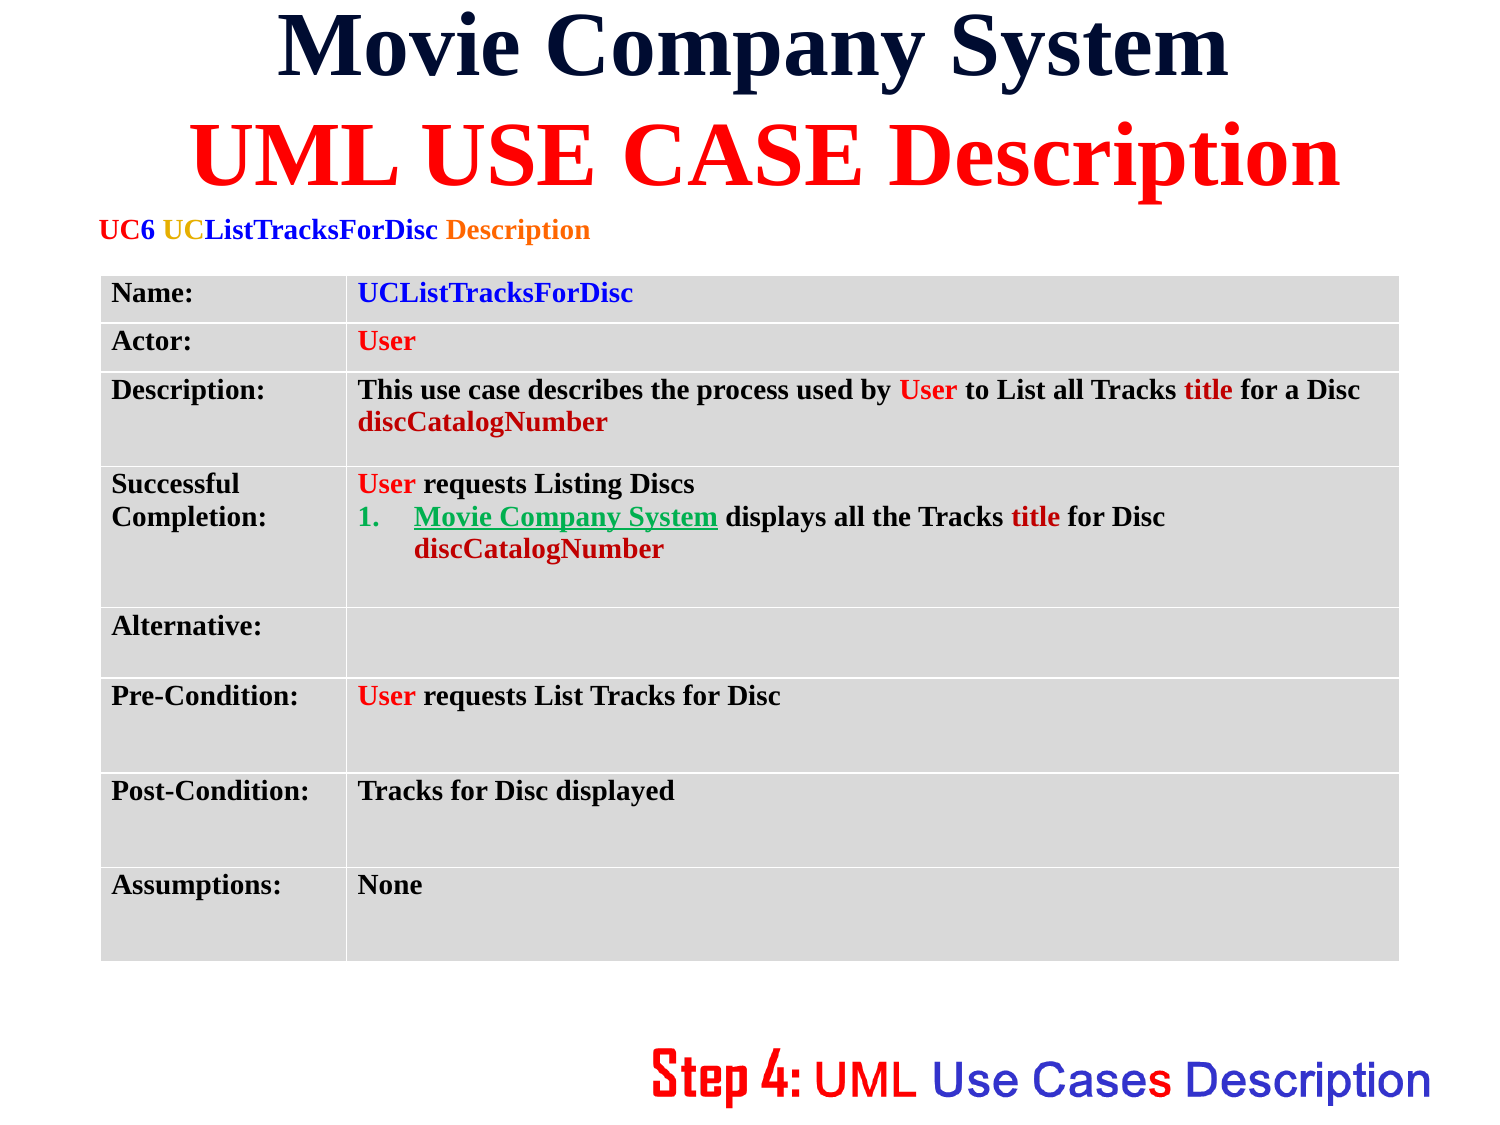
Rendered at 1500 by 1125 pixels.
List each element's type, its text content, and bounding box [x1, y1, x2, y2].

table_cell Pre-Condition: [101, 679, 346, 772]
table_header Name: [101, 276, 346, 322]
table_cell Assumptions: [101, 868, 346, 961]
table_cell Alternative: [101, 608, 346, 677]
table_cell This use case describes the process used by User to List all Tracks title for a Disc discCatalogNumber [347, 373, 1399, 466]
table_cell User requests Listing Discs Movie Company System displays all the Tracks title for Disc discCatalogNumber [347, 467, 1399, 607]
table_cell Actor: [101, 324, 346, 371]
table_cell Tracks for Disc displayed [347, 774, 1399, 867]
table_cell None [347, 868, 1399, 961]
table_cell User requests List Tracks for Disc [347, 679, 1399, 772]
title Movie Company System UML USE CASE Description [128, 0, 1404, 213]
table_header UCListTracksForDisc [347, 276, 1399, 322]
table_cell User [347, 324, 1399, 371]
text_box UC6 UCListTracksForDisc Description [83, 202, 606, 298]
table_cell Successful Completion: [101, 467, 346, 607]
table_cell Post-Condition: [101, 774, 346, 867]
picture [612, 1015, 1472, 1125]
table_cell Description: [101, 373, 346, 466]
table_cell [347, 608, 1399, 677]
